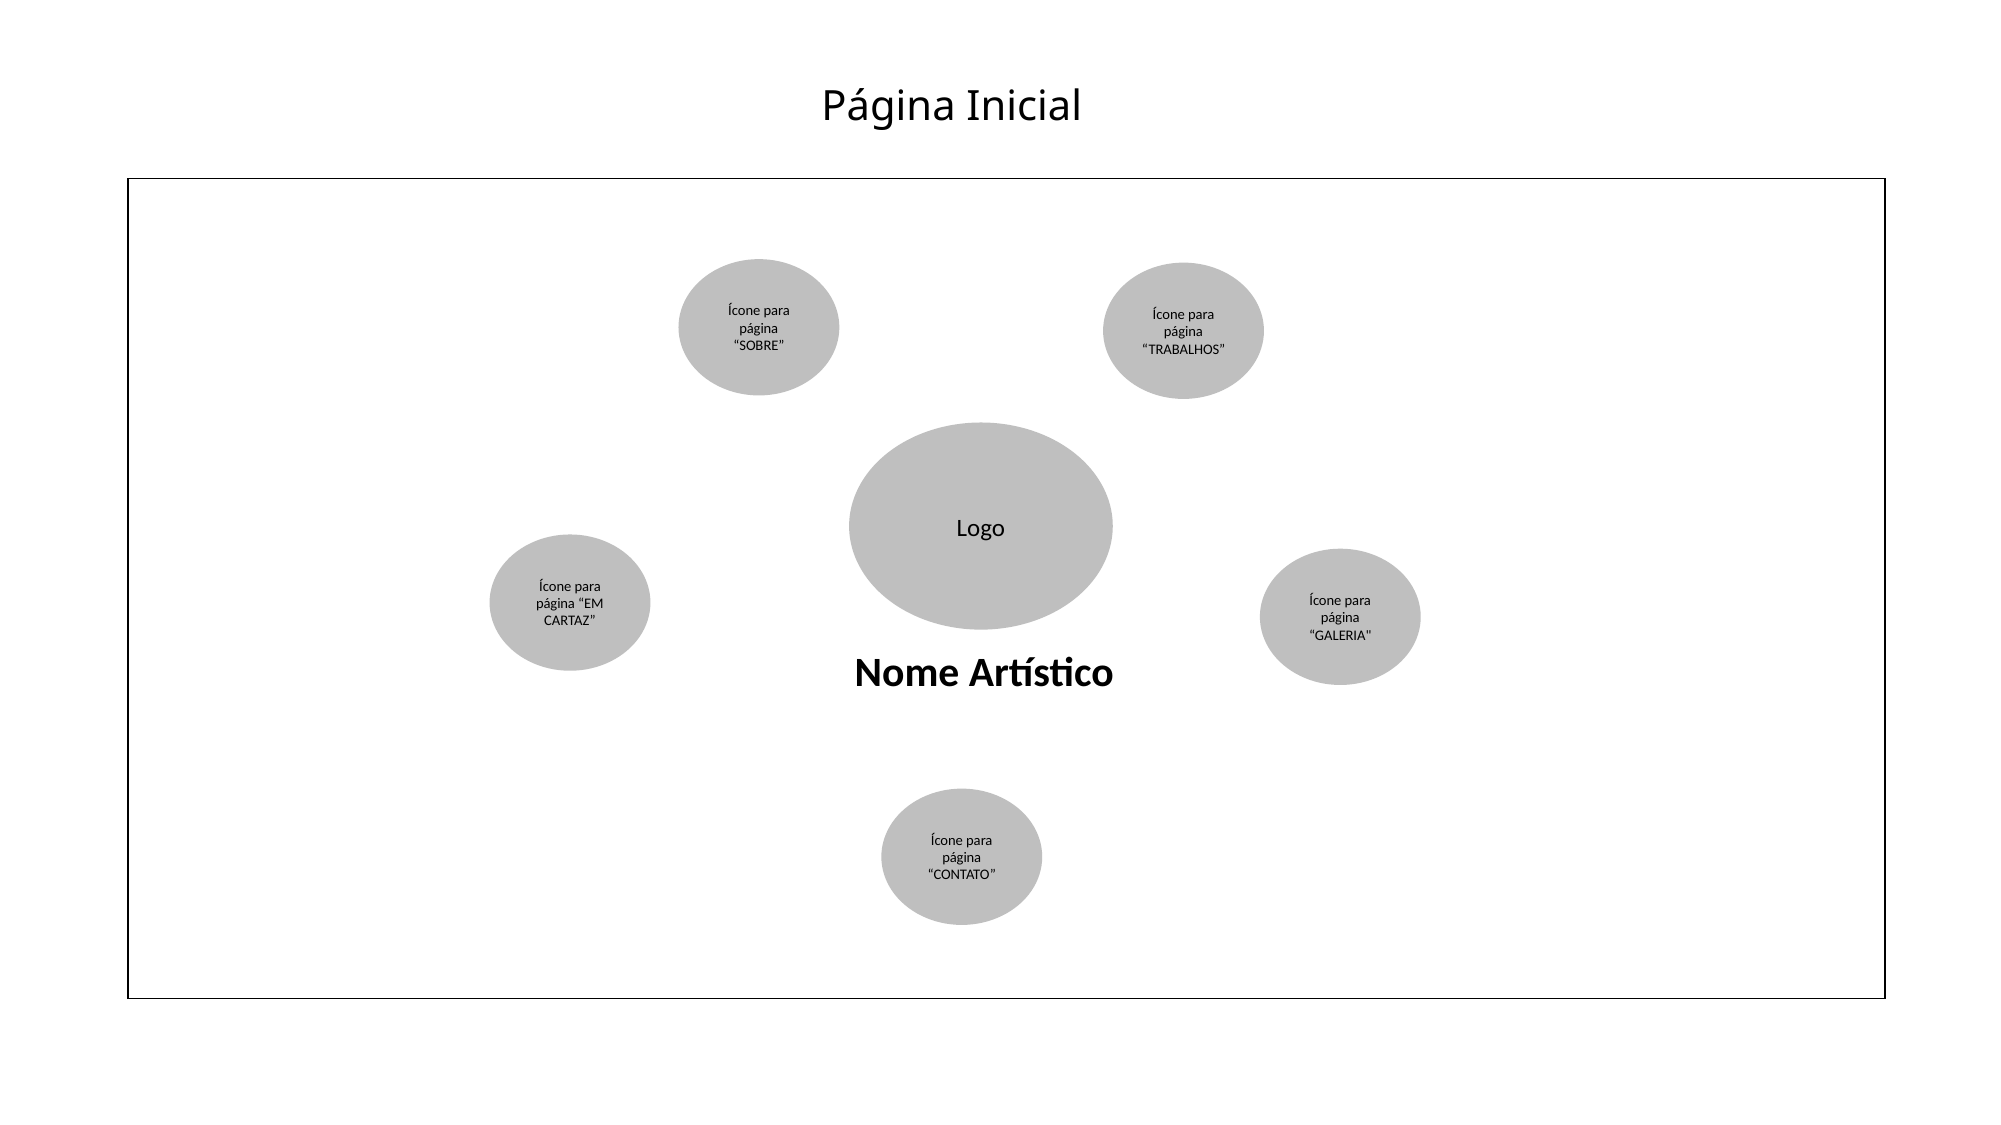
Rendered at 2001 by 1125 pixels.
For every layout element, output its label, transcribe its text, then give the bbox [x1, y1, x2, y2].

text_box Nome Artístico [839, 637, 1149, 702]
text_box Ícone para página “CONTATO” [880, 787, 1044, 926]
text_box Ícone para página “EM CARTAZ” [488, 533, 652, 672]
text_box Página Inicial [806, 71, 1098, 137]
text_box Ícone para página “SOBRE” [677, 258, 841, 397]
text_box [127, 178, 1886, 1000]
text_box Logo [848, 421, 1114, 631]
text_box Ícone para página “GALERIA" [1258, 547, 1422, 687]
text_box Ícone para página “TRABALHOS” [1102, 261, 1265, 400]
